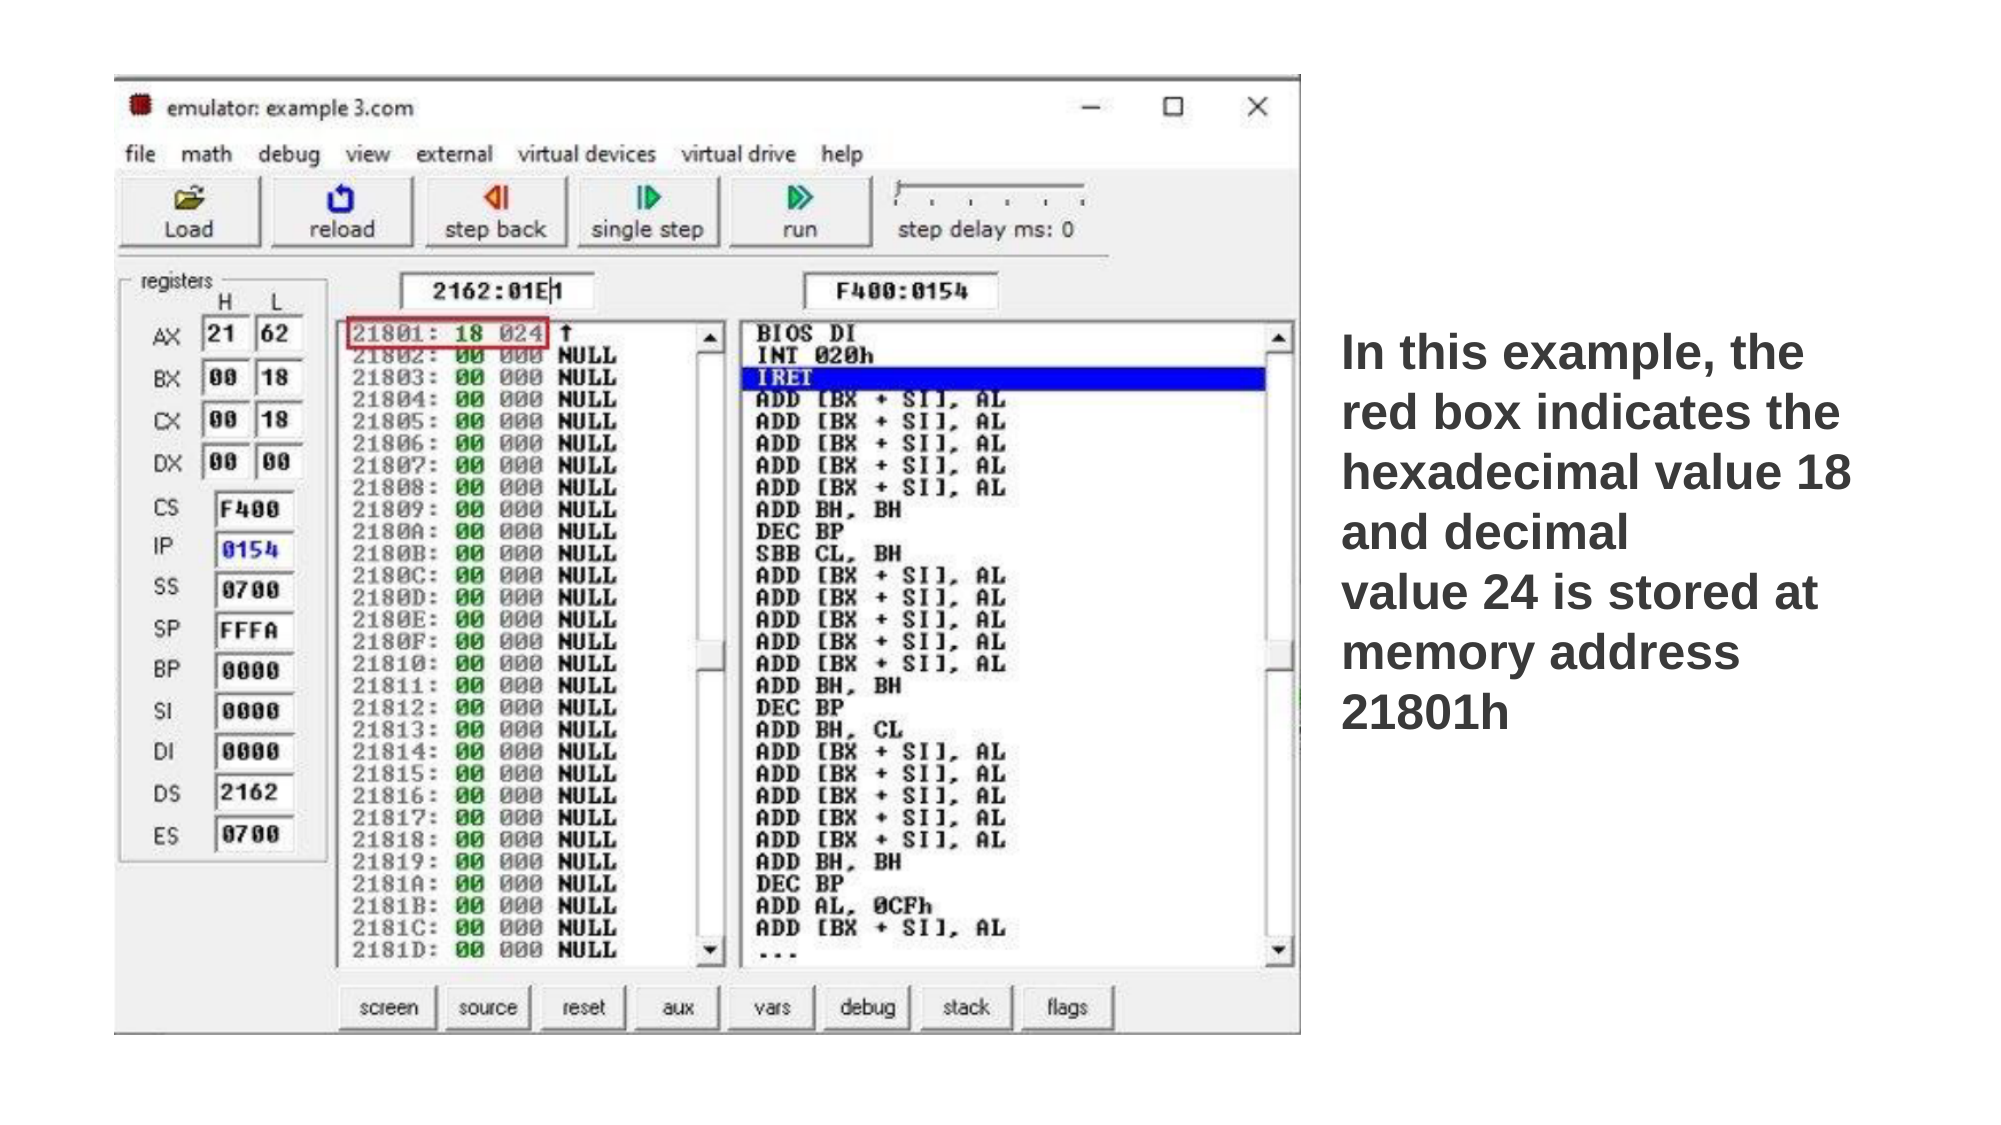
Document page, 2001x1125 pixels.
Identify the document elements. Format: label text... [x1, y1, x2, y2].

picture [114, 74, 1301, 1035]
text_box In this example, the red box indicates the hexadecimal value 18 and decimal value 24 is stored at memory address 21801h [1326, 312, 1900, 748]
